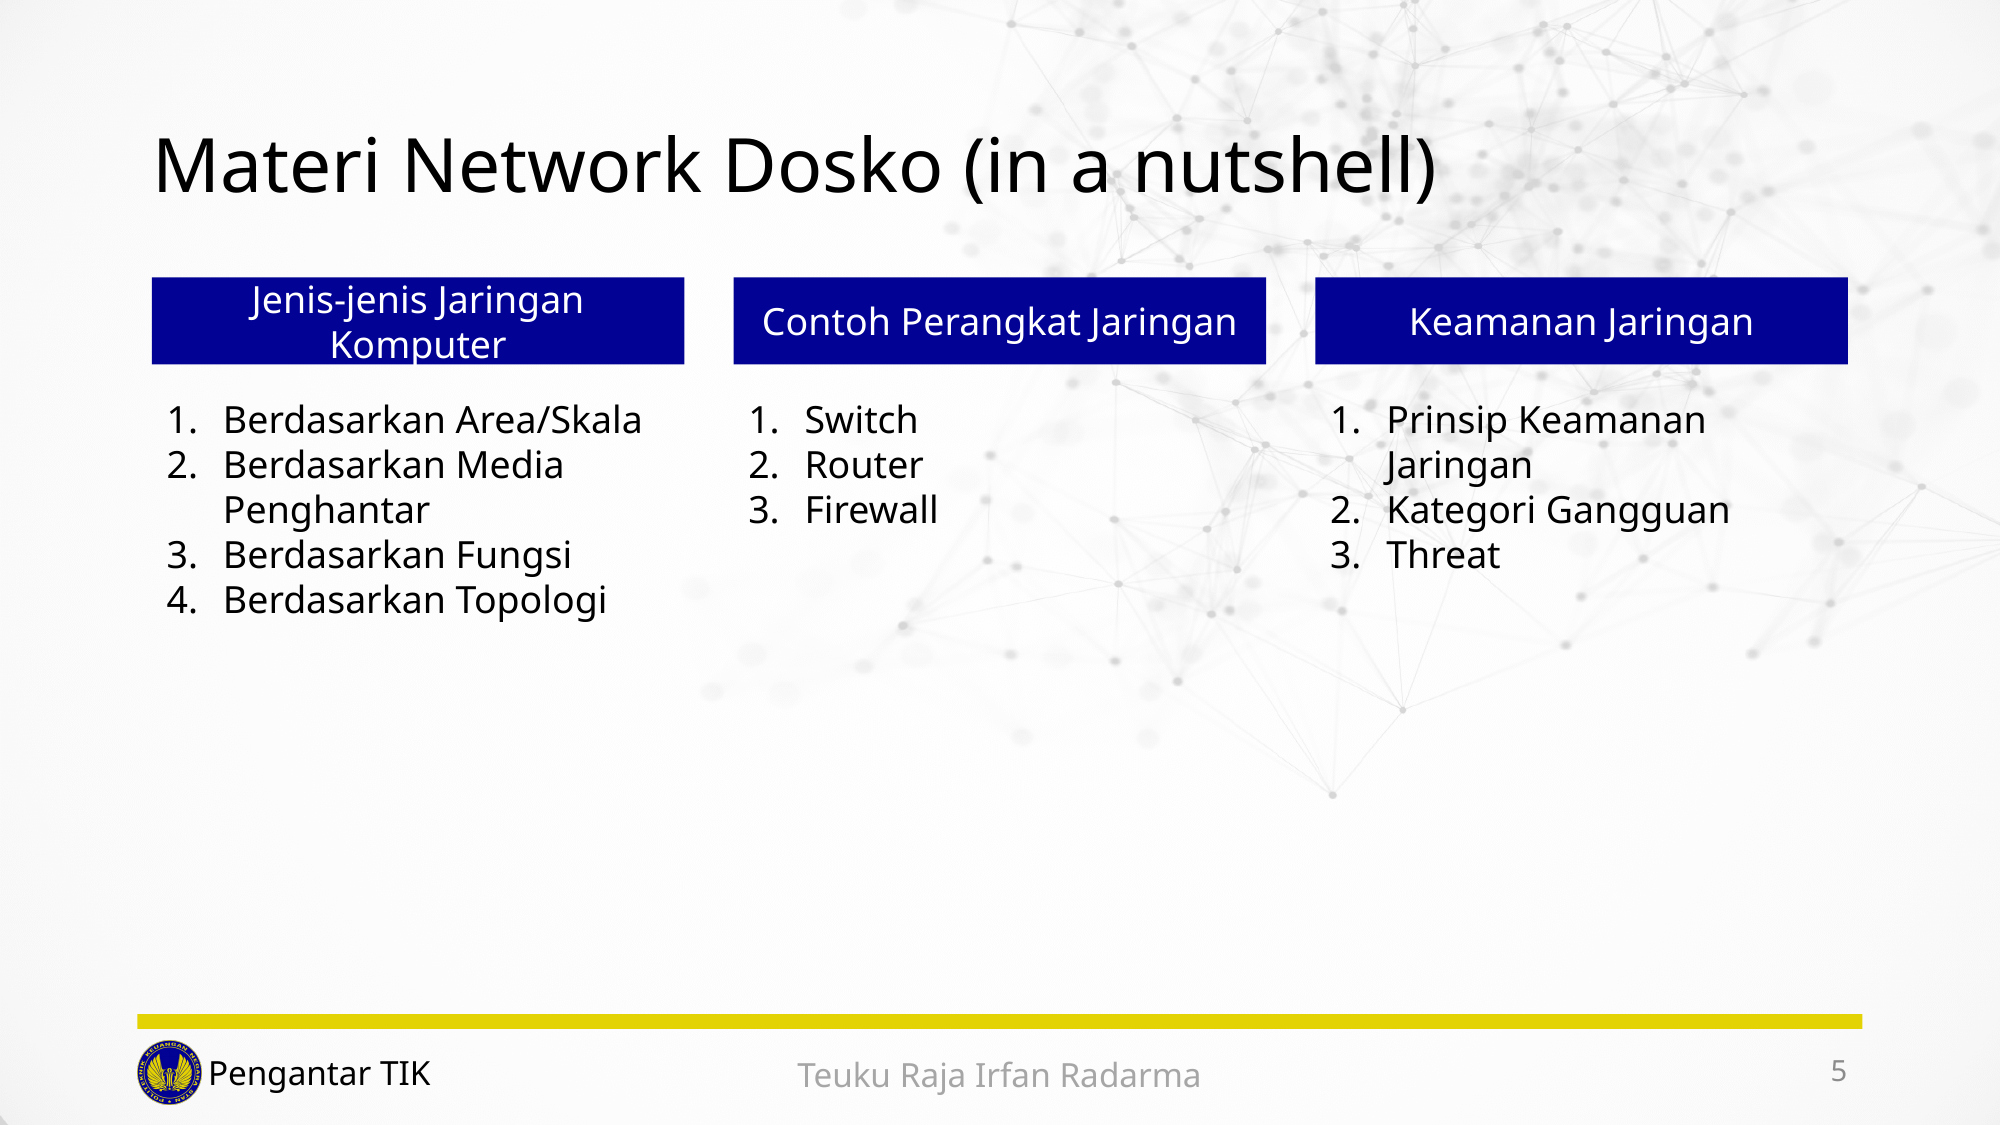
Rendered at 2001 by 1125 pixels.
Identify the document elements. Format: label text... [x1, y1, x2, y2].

text_box Berdasarkan Area/Skala Berdasarkan Media Penghantar Berdasarkan Fungsi Berdasarkan Topologi [151, 388, 685, 629]
text_box Jenis-jenis Jaringan Komputer [151, 276, 685, 365]
slide_number 5 [1412, 1042, 1863, 1103]
text_box Contoh Perangkat Jaringan [733, 276, 1267, 365]
picture [137, 1040, 202, 1105]
text_box Prinsip Keamanan Jaringan Kategori Gangguan Threat [1315, 388, 1848, 584]
title Materi Network Dosko (in a nutshell) [137, 59, 1863, 278]
text_box Keamanan Jaringan [1314, 276, 1849, 365]
text_box Switch Router Firewall [733, 388, 1267, 539]
